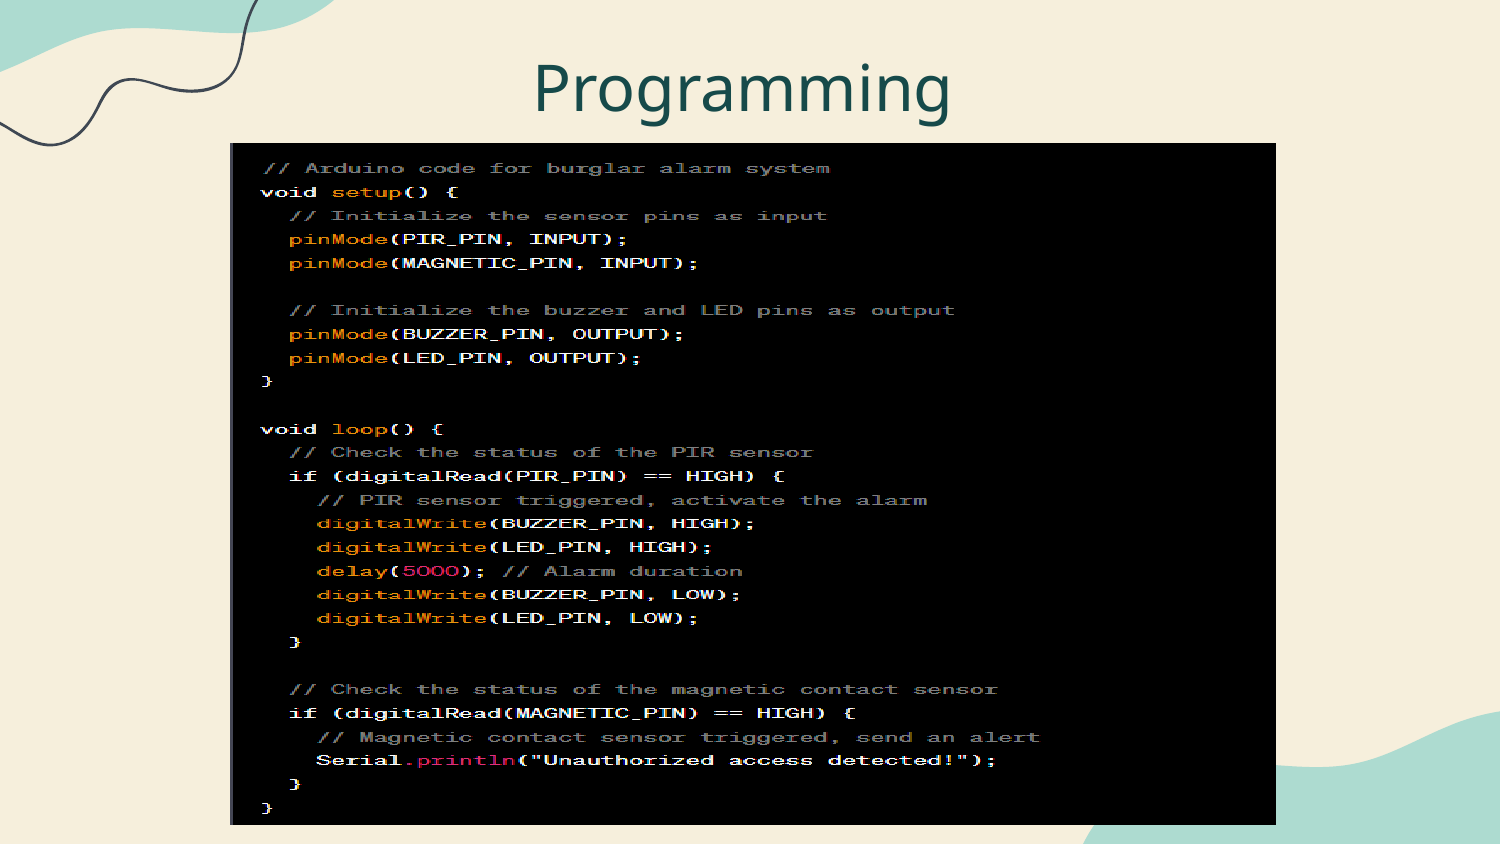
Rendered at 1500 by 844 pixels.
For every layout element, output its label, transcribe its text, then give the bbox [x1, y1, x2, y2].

title Programming [110, 46, 1377, 121]
picture [230, 143, 1276, 826]
